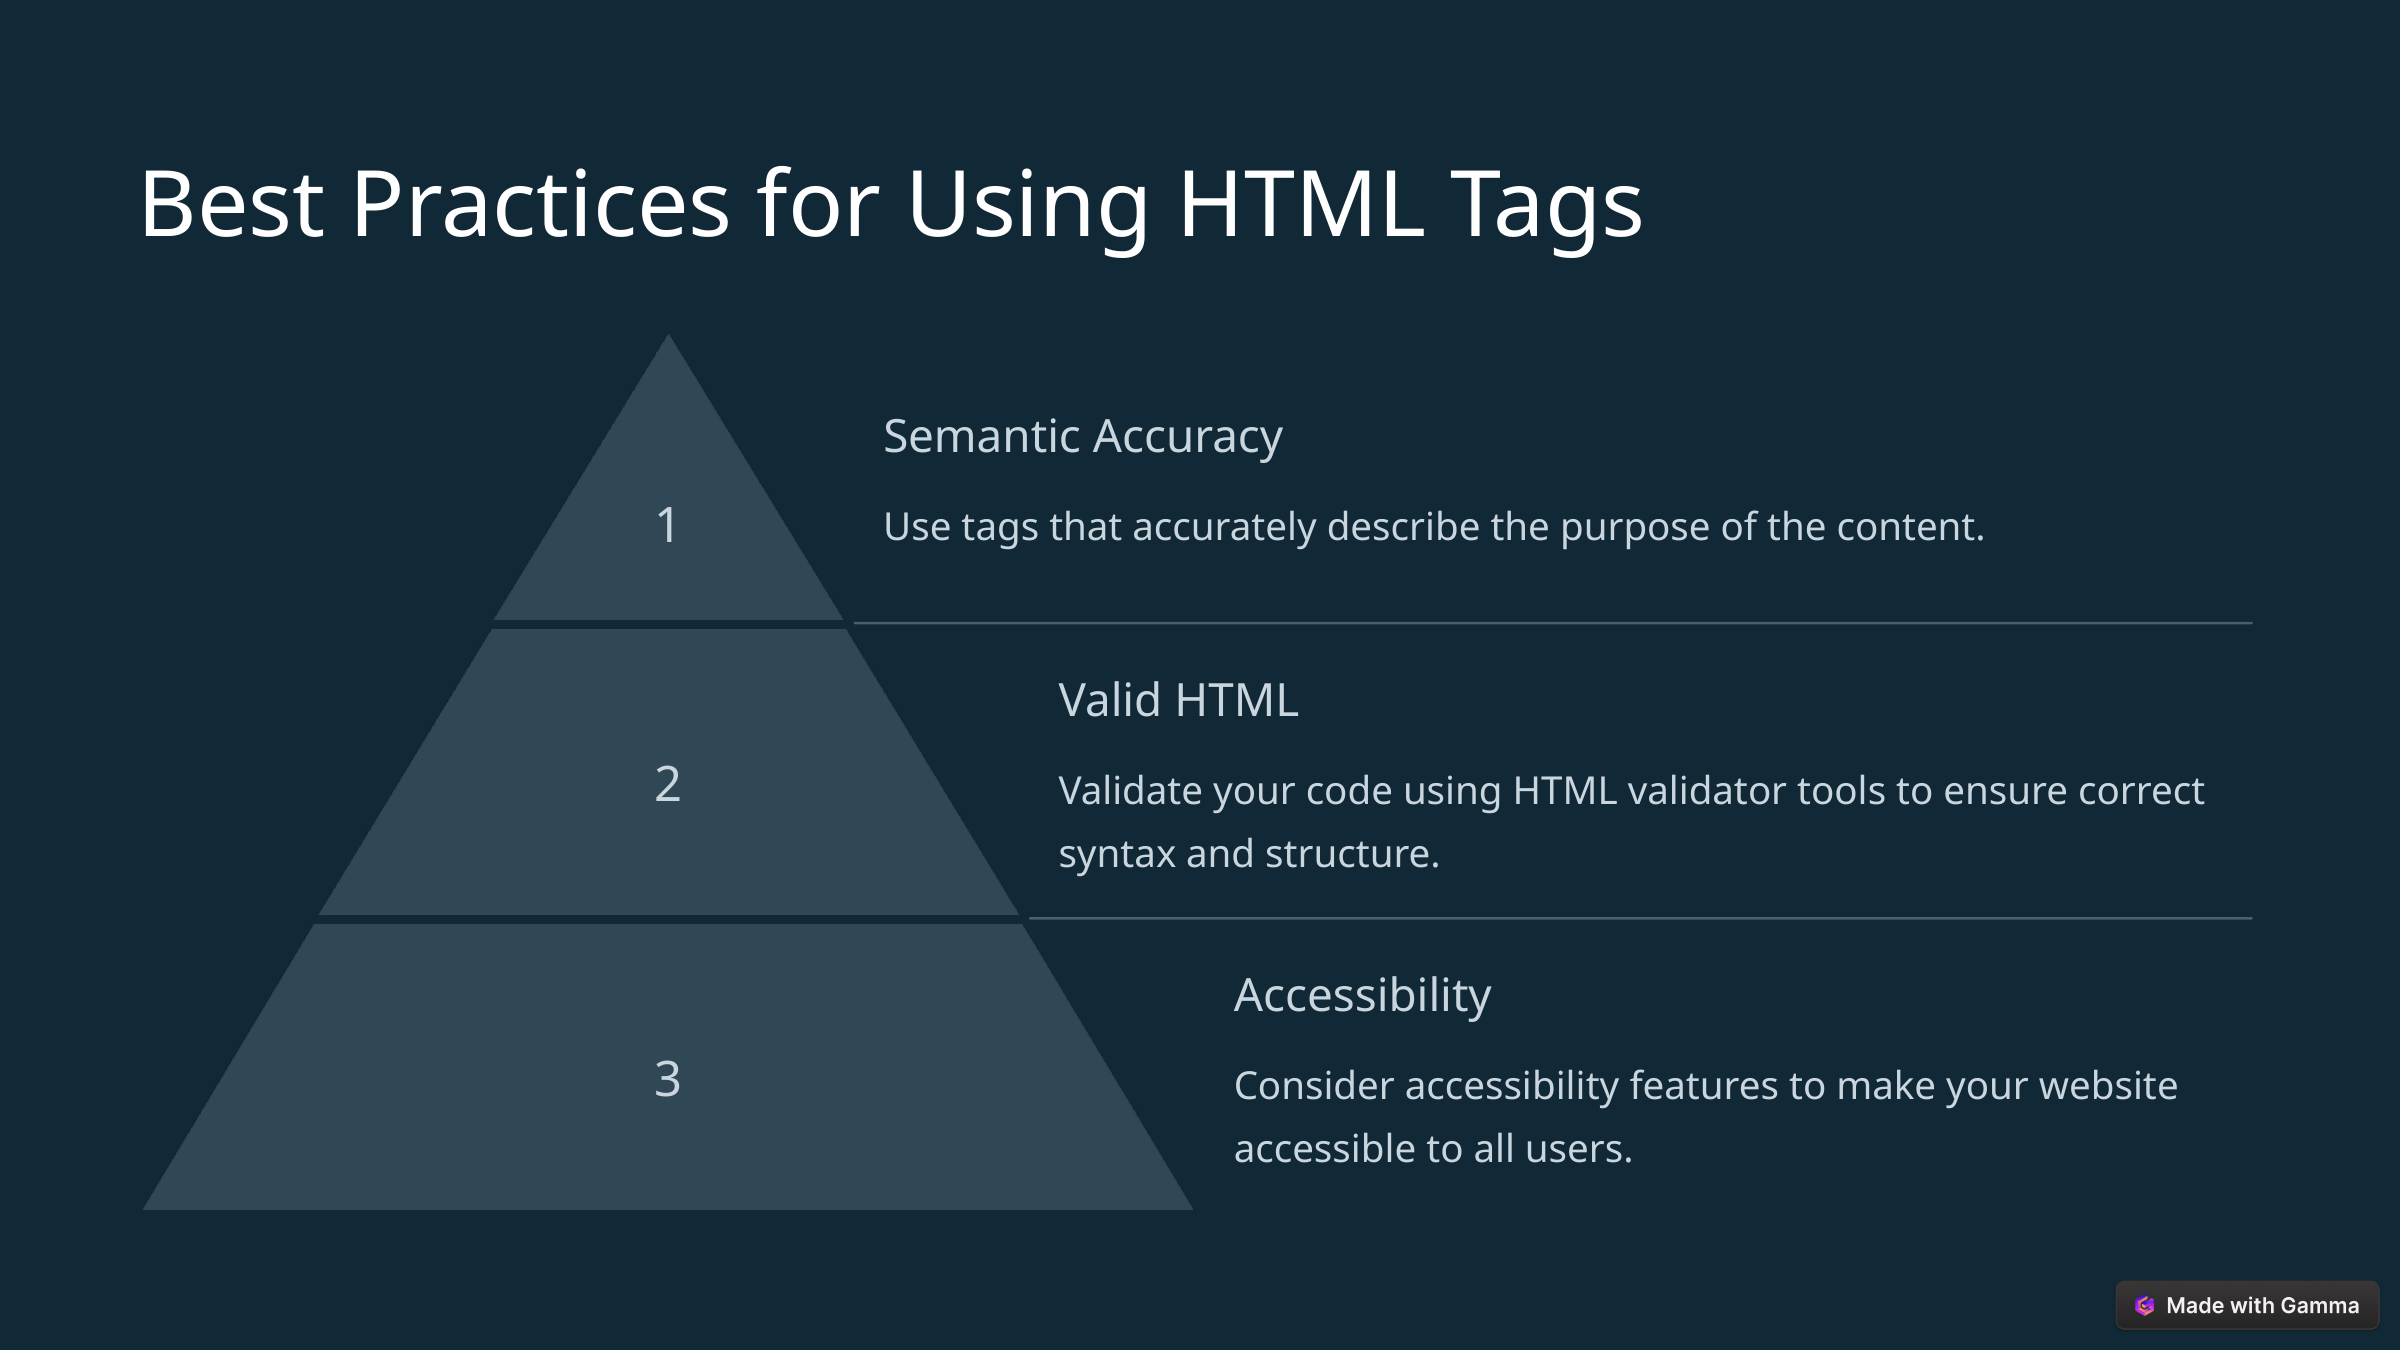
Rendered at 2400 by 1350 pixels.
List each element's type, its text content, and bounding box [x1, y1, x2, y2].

text_box Valid HTML [1058, 668, 1521, 727]
text_box [853, 621, 2253, 625]
text_box Semantic Accuracy [883, 404, 1424, 463]
picture [142, 924, 1195, 1210]
text_box Validate your code using HTML validator tools to ensure correct syntax and structure. [1058, 749, 2224, 876]
text_box Consider accessibility features to make your website accessible to all users. [1233, 1045, 2224, 1171]
picture [318, 629, 1020, 915]
picture [2106, 1271, 2389, 1339]
text_box Best Practices for Using HTML Tags [137, 139, 2108, 256]
picture [493, 333, 845, 620]
text_box Accessibility [1233, 963, 1696, 1022]
text_box Use tags that accurately describe the purpose of the content. [883, 485, 1883, 549]
